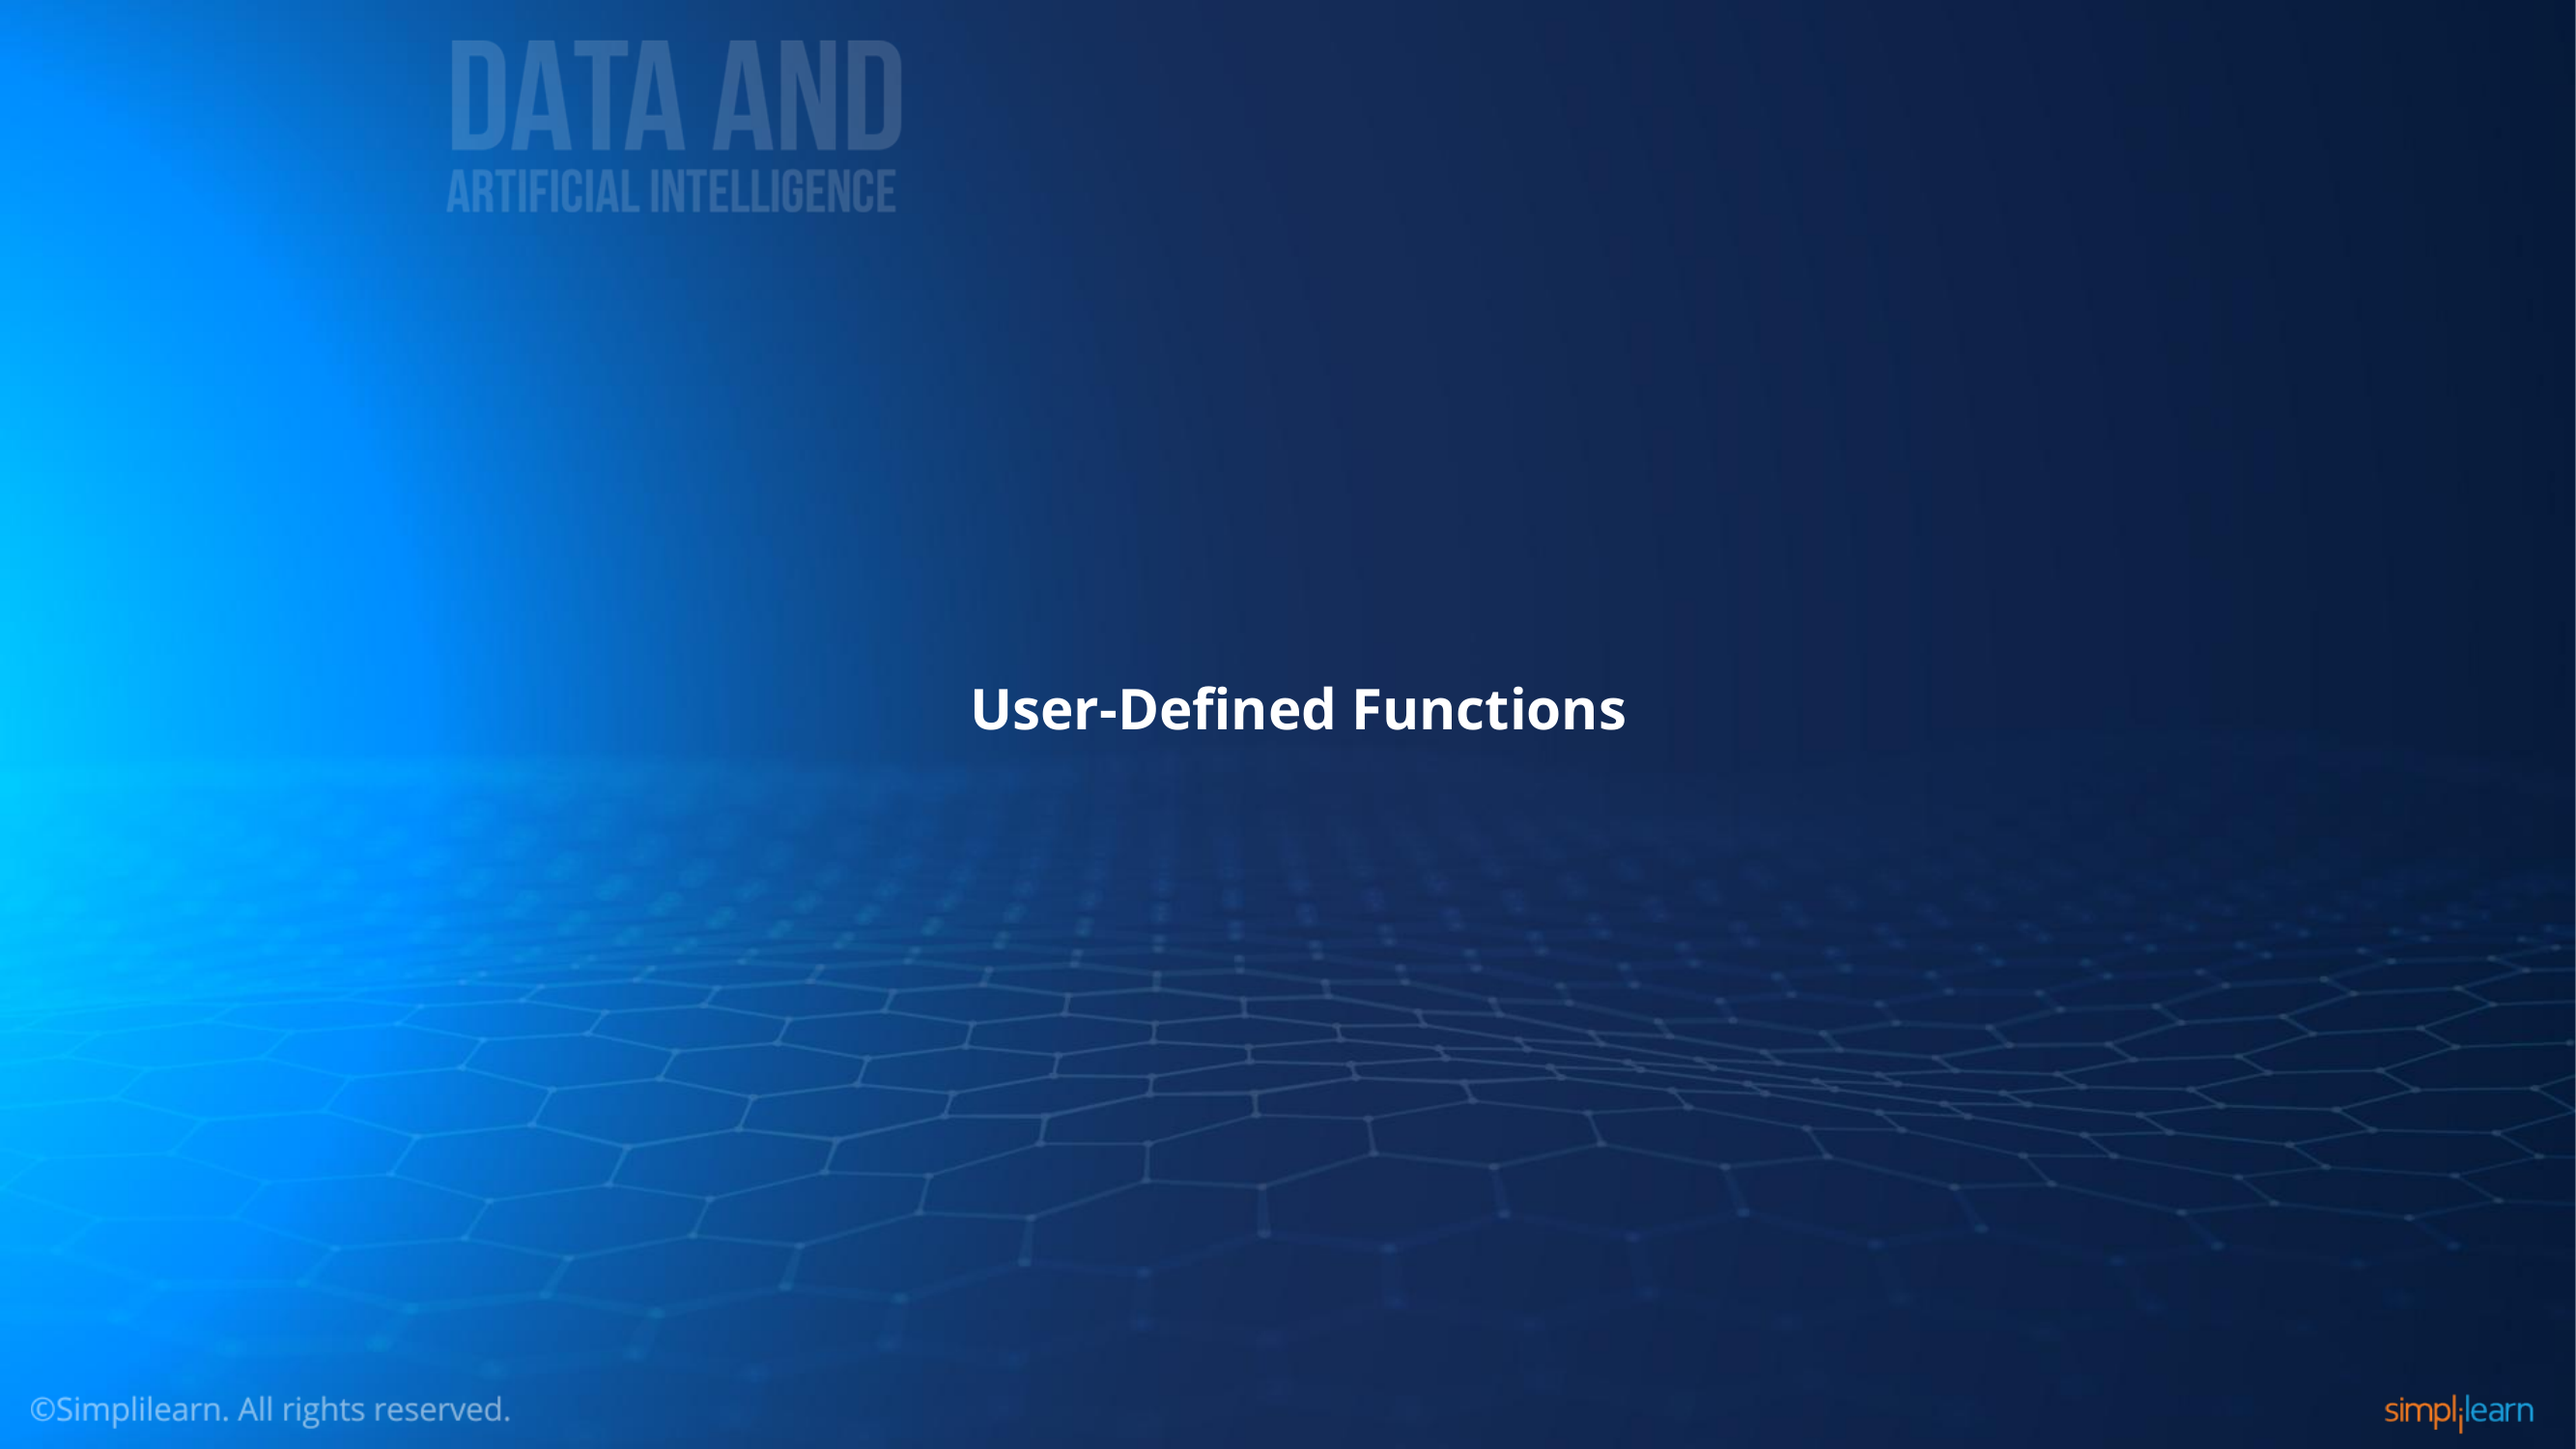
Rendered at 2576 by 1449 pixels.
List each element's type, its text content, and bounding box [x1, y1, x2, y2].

picture [0, 0, 2576, 1449]
list User-Defined Functions [619, 666, 1956, 783]
